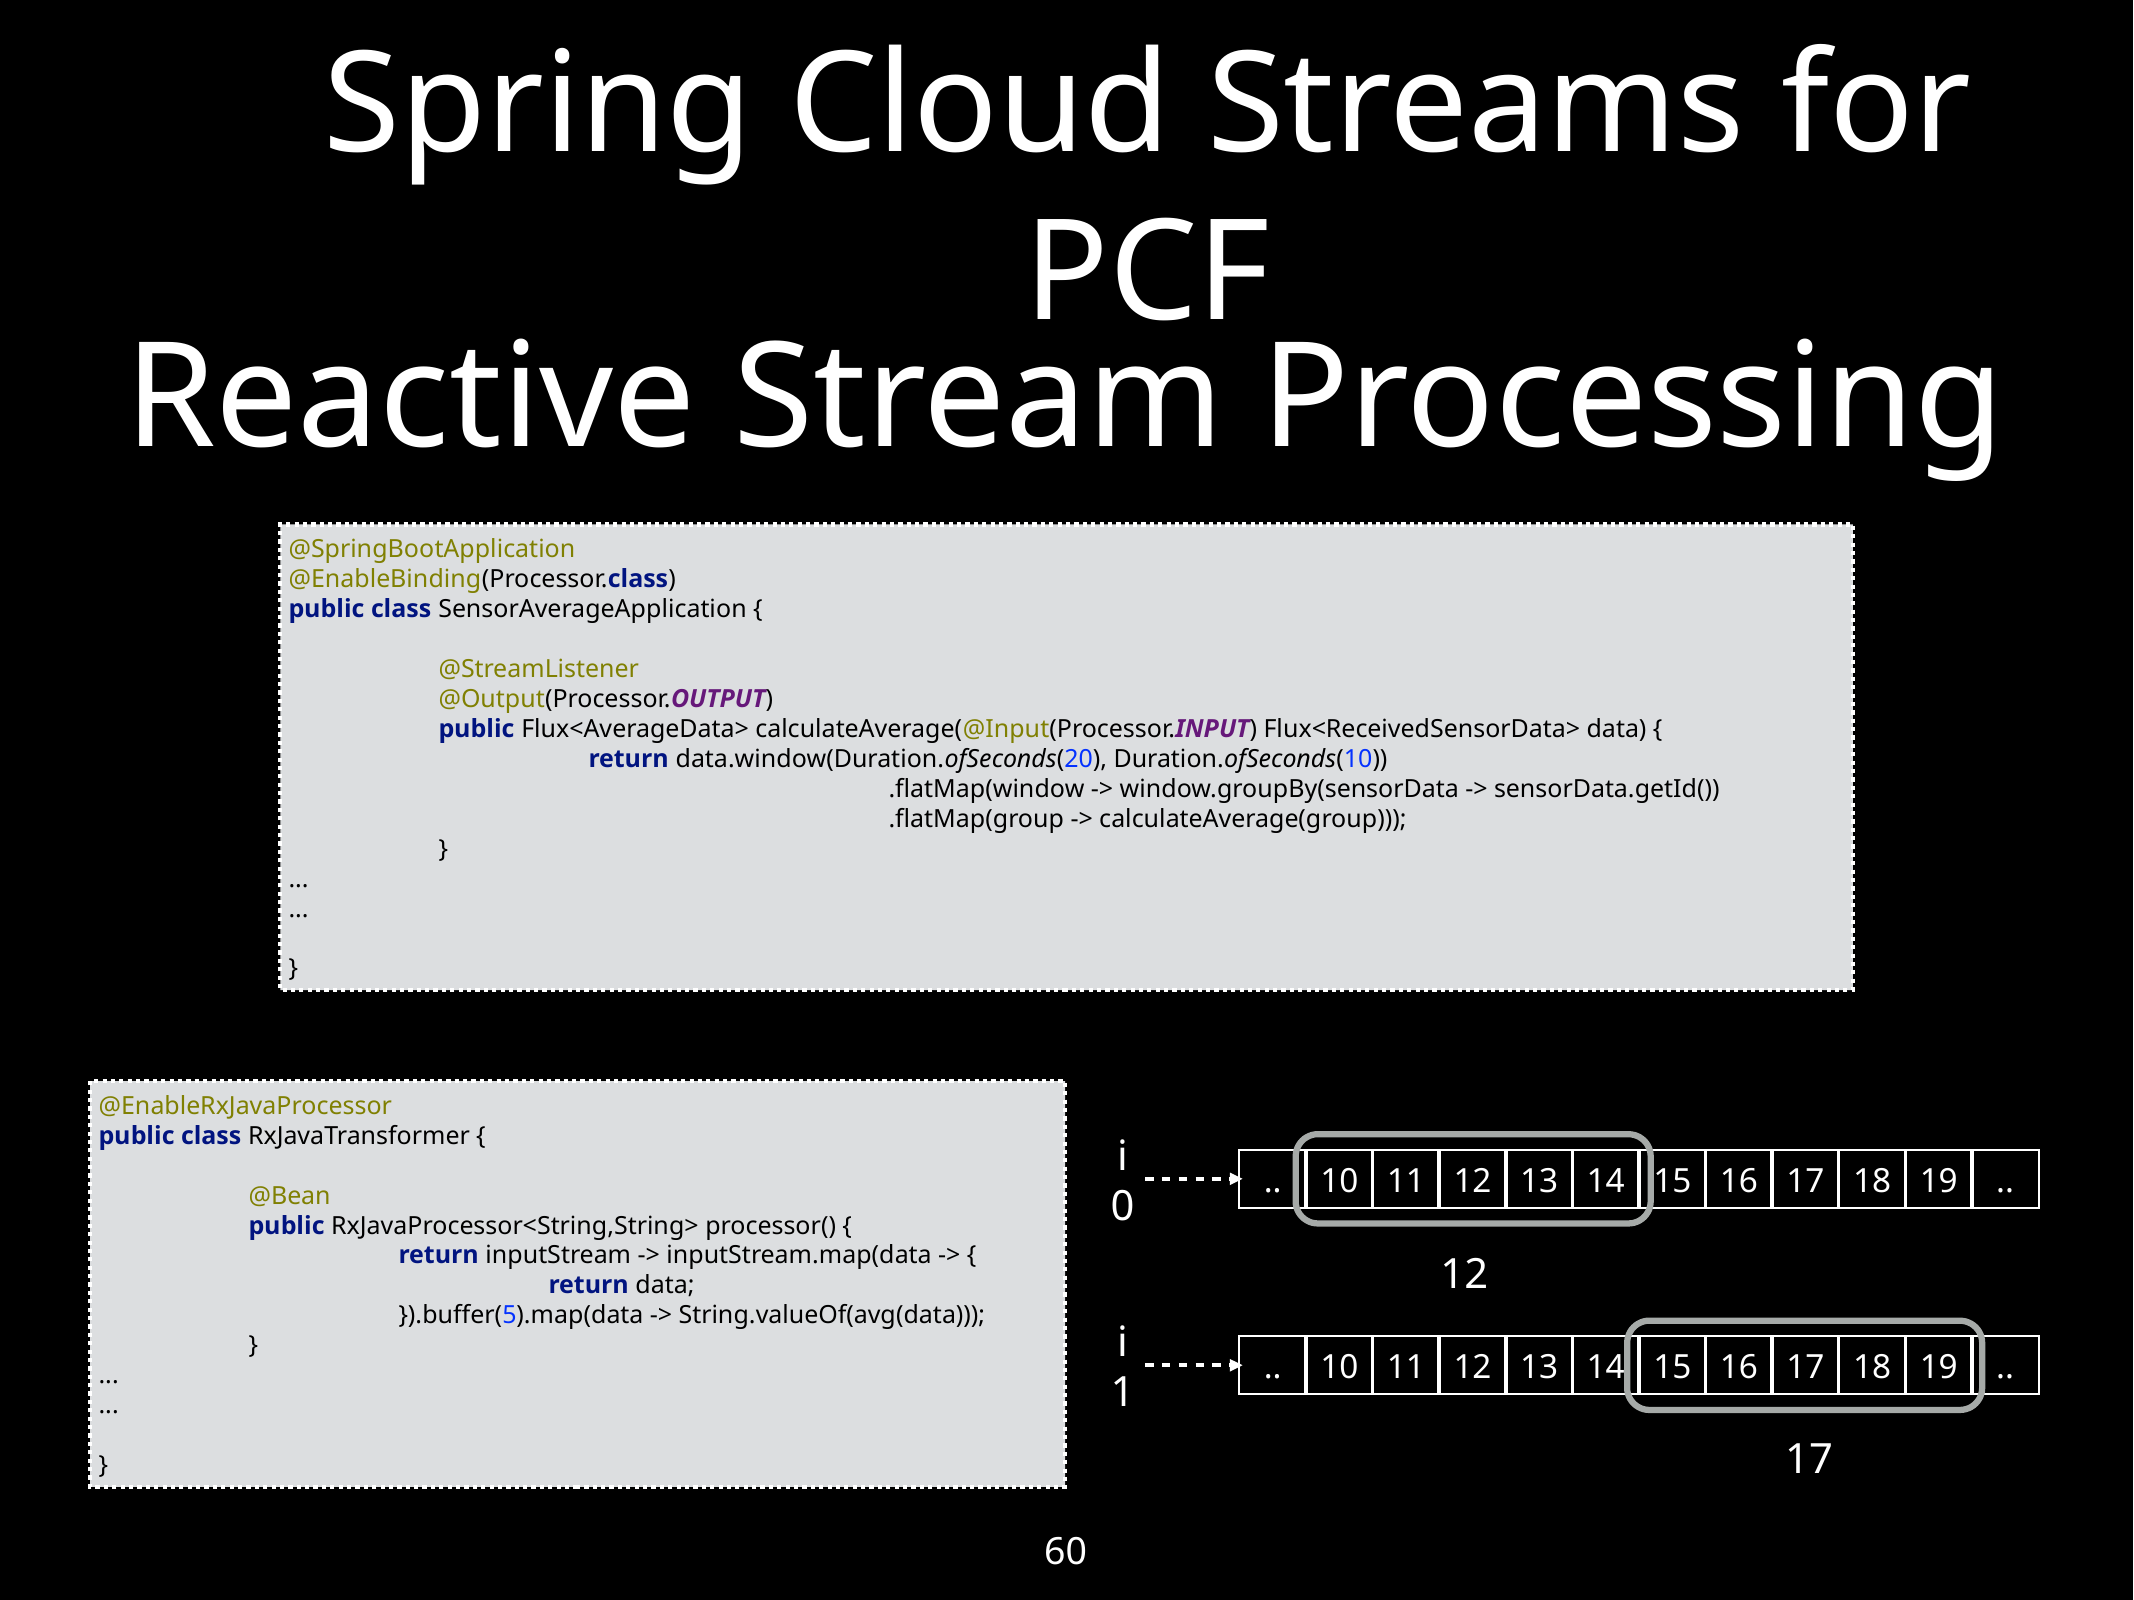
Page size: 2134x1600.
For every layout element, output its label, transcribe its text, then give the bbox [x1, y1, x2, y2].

title Spring Cloud Streams for PCF [236, 1, 2059, 358]
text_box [1097, 1133, 2040, 1495]
text_box @SpringBootApplication @EnableBinding(Processor.class) public class SensorAverageApplication { @StreamListener @Output(Processor.OUTPUT) public Flux<AverageData> calculateAverage(@Input(Processor.INPUT) Flux<ReceivedSensorData> data) { return data.window(Duration.ofSeconds(20), Duration.ofSeconds(10)) .flatMap(window -> window.groupBy(sensorData -> sensorData.getId()) .flatMap(group -> calculateAverage(group))); } ... ... } [280, 524, 1853, 991]
slide_number 60 [1034, 1518, 1097, 1582]
text_box Reactive Stream Processing [116, 292, 2014, 484]
text_box @EnableRxJavaProcessor public class RxJavaTransformer { @Bean public RxJavaProcessor<String,String> processor() { return inputStream -> inputStream.map(data -> { return data; }).buffer(5).map(data -> String.valueOf(avg(data))); } ... ... } [90, 1081, 1066, 1487]
